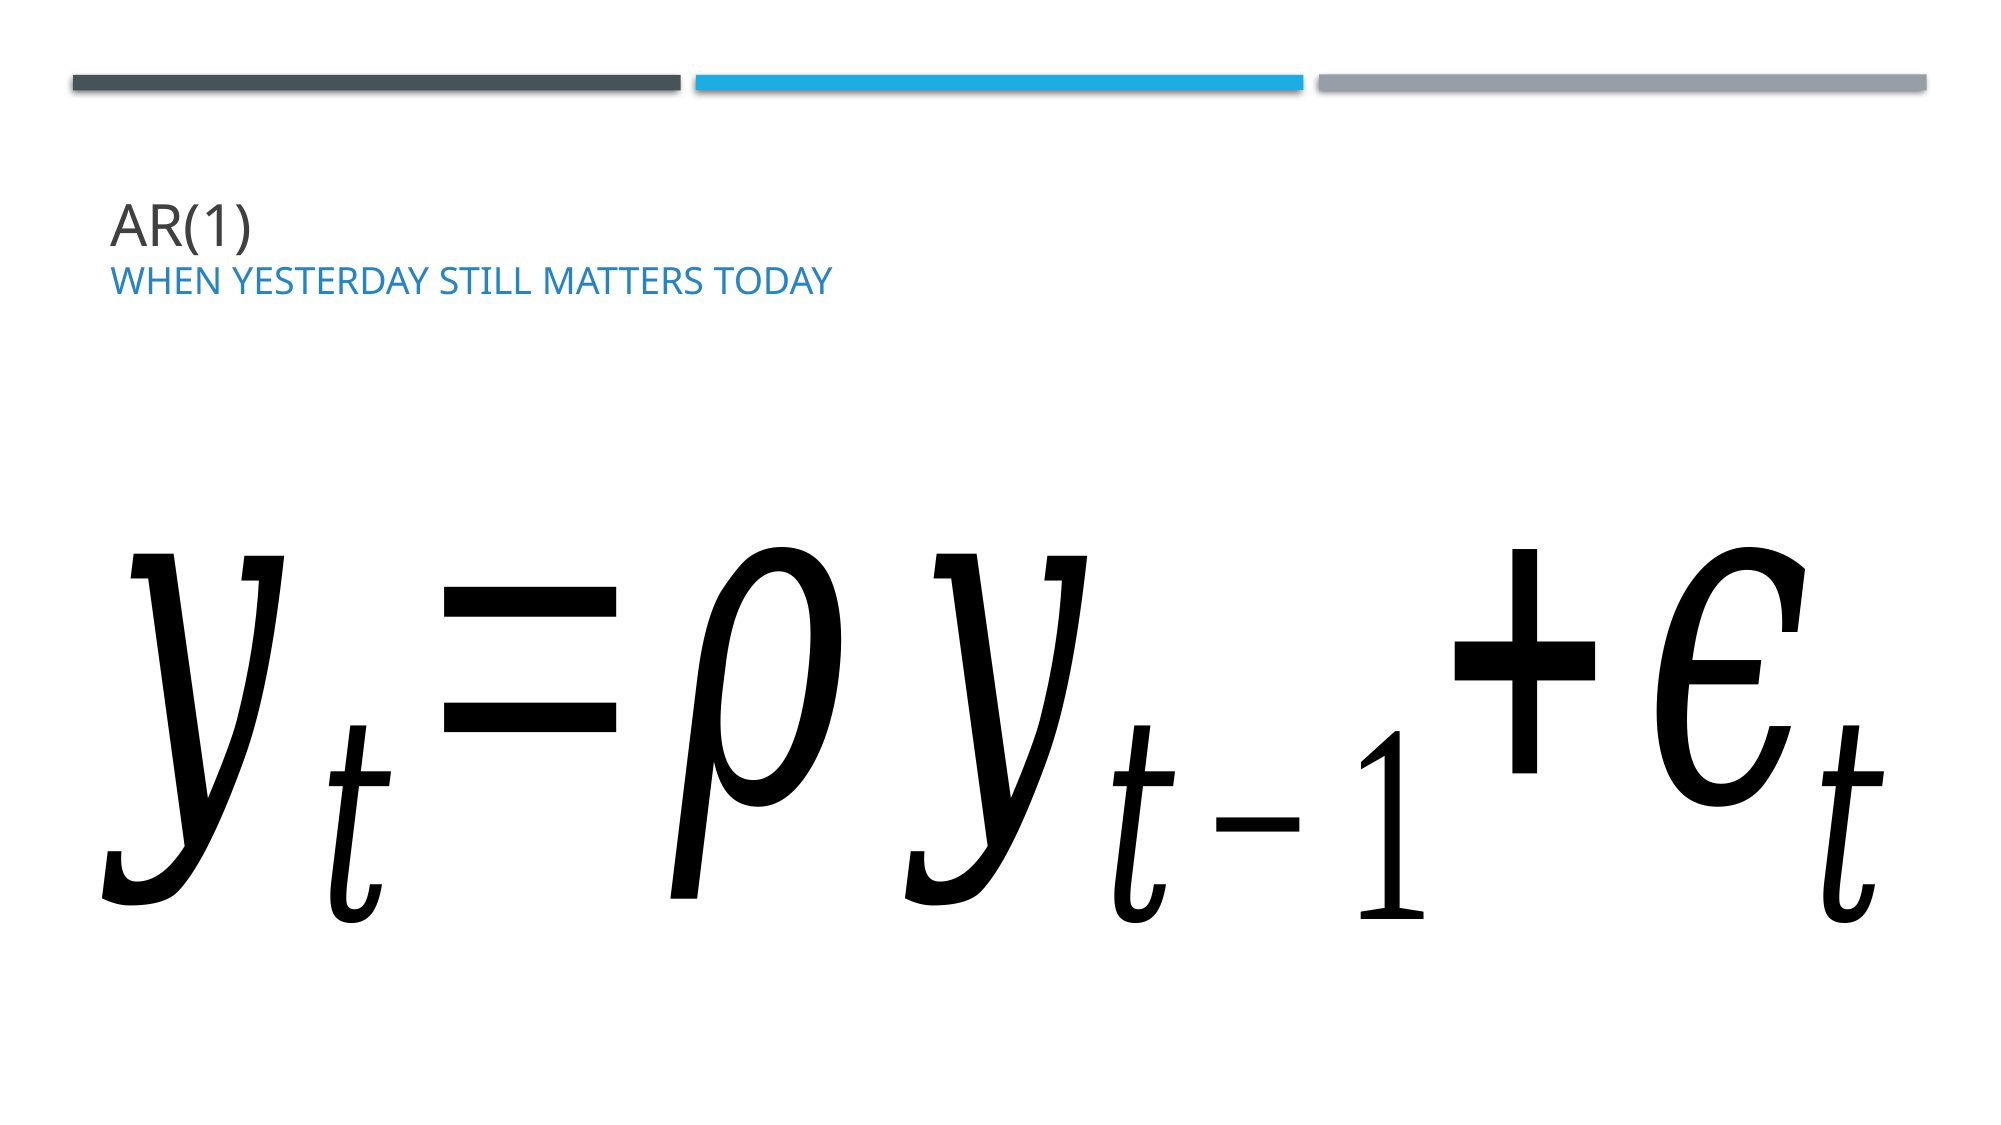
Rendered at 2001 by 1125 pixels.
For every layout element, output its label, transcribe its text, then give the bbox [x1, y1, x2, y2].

title AR(1) When yesterday still matters today [95, 115, 1905, 311]
